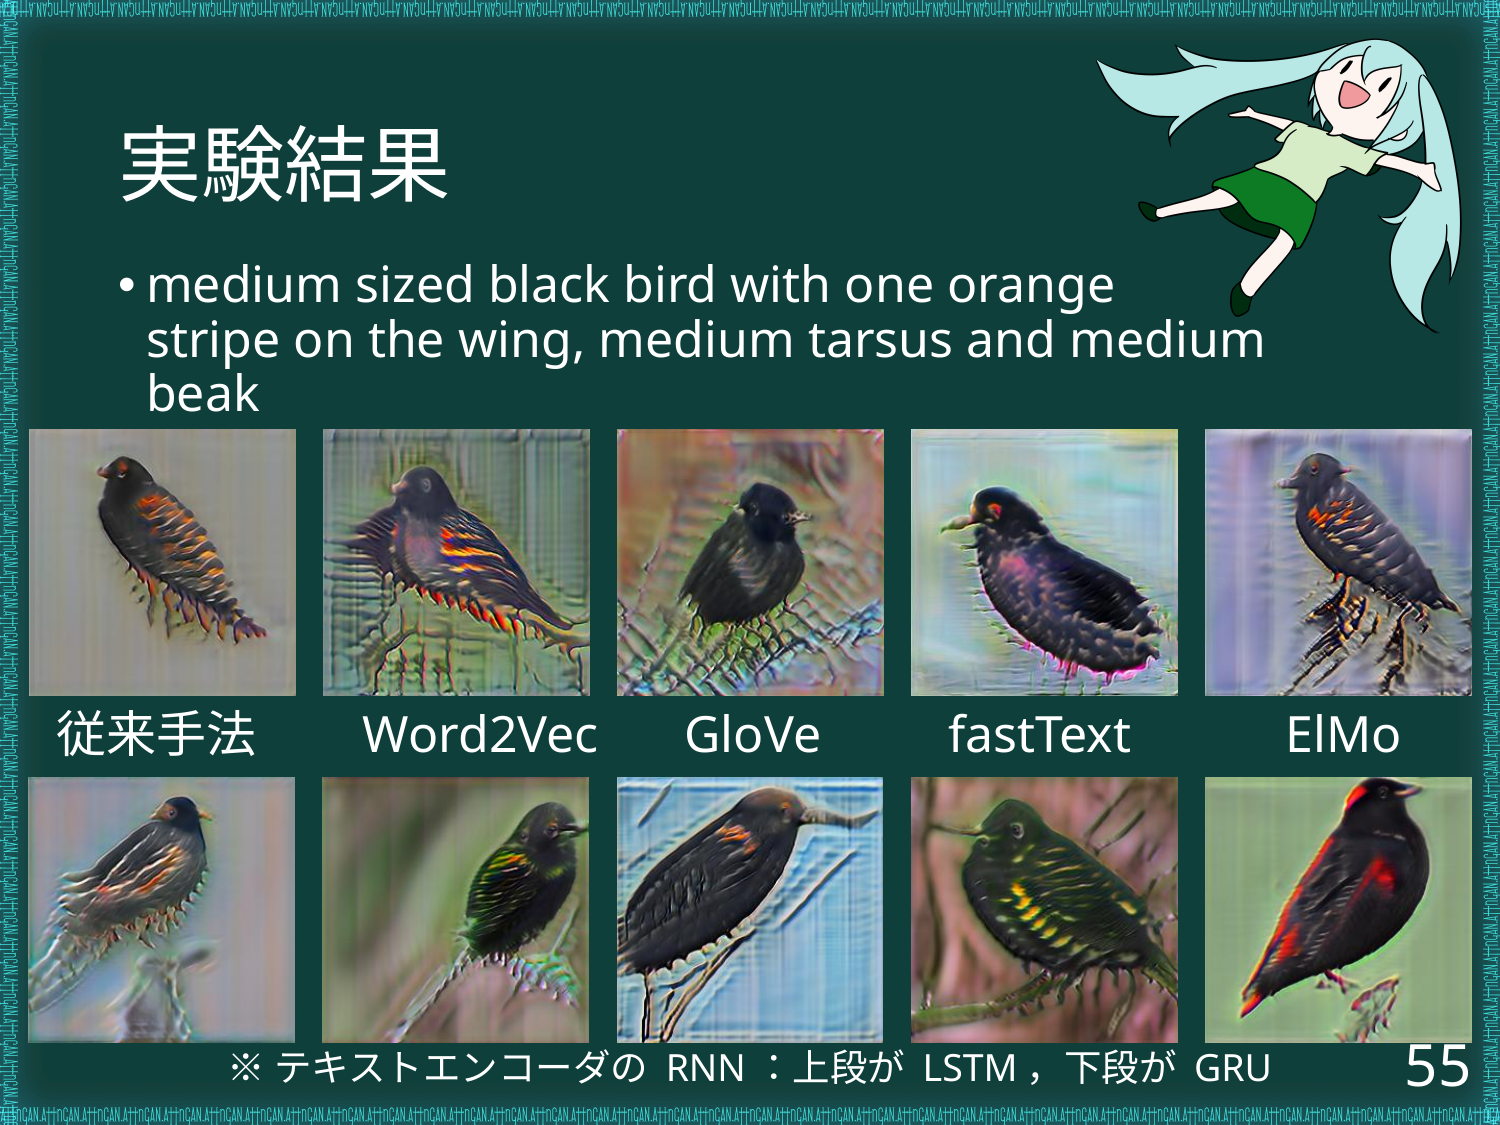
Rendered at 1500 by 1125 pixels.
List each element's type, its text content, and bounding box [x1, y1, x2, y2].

text_box ※テキストエンコーダの RNN：上段が LSTM，下段が GRU [213, 1036, 1287, 1097]
list medium sized black bird with one orange stripe on the wing, medium tarsus and medium beak [103, 252, 1397, 967]
text_box ElMo [1270, 696, 1436, 771]
text_box 従来手法 [42, 695, 349, 771]
title 実験結果 [103, 59, 1086, 252]
picture [0, 0, 1500, 1125]
text_box GloVe [669, 696, 869, 771]
text_box fastText [933, 695, 1195, 771]
text_box Word2Vec [349, 695, 652, 771]
slide_number 55 [1136, 1036, 1487, 1101]
